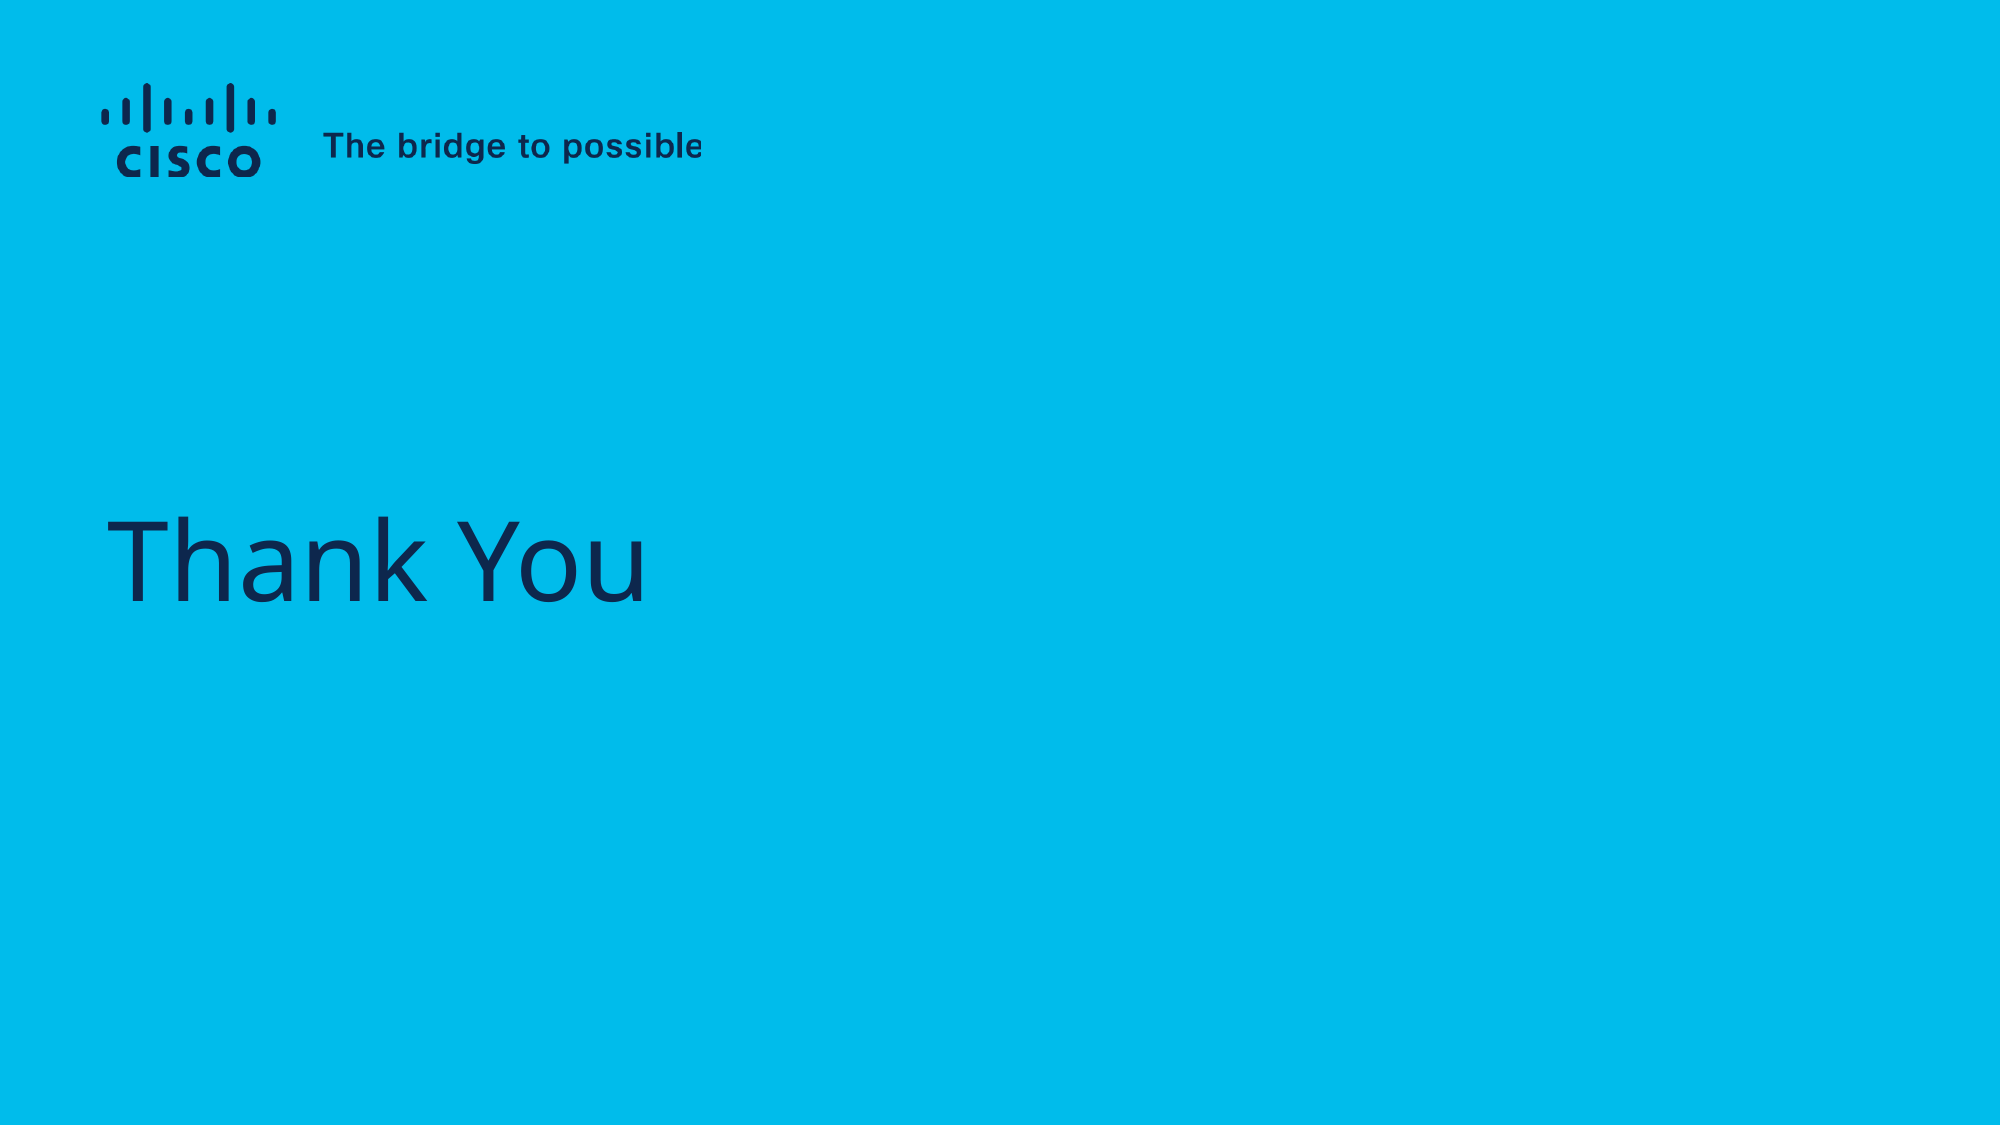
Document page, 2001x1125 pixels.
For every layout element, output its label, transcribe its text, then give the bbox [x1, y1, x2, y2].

title Thank You [92, 491, 1917, 633]
